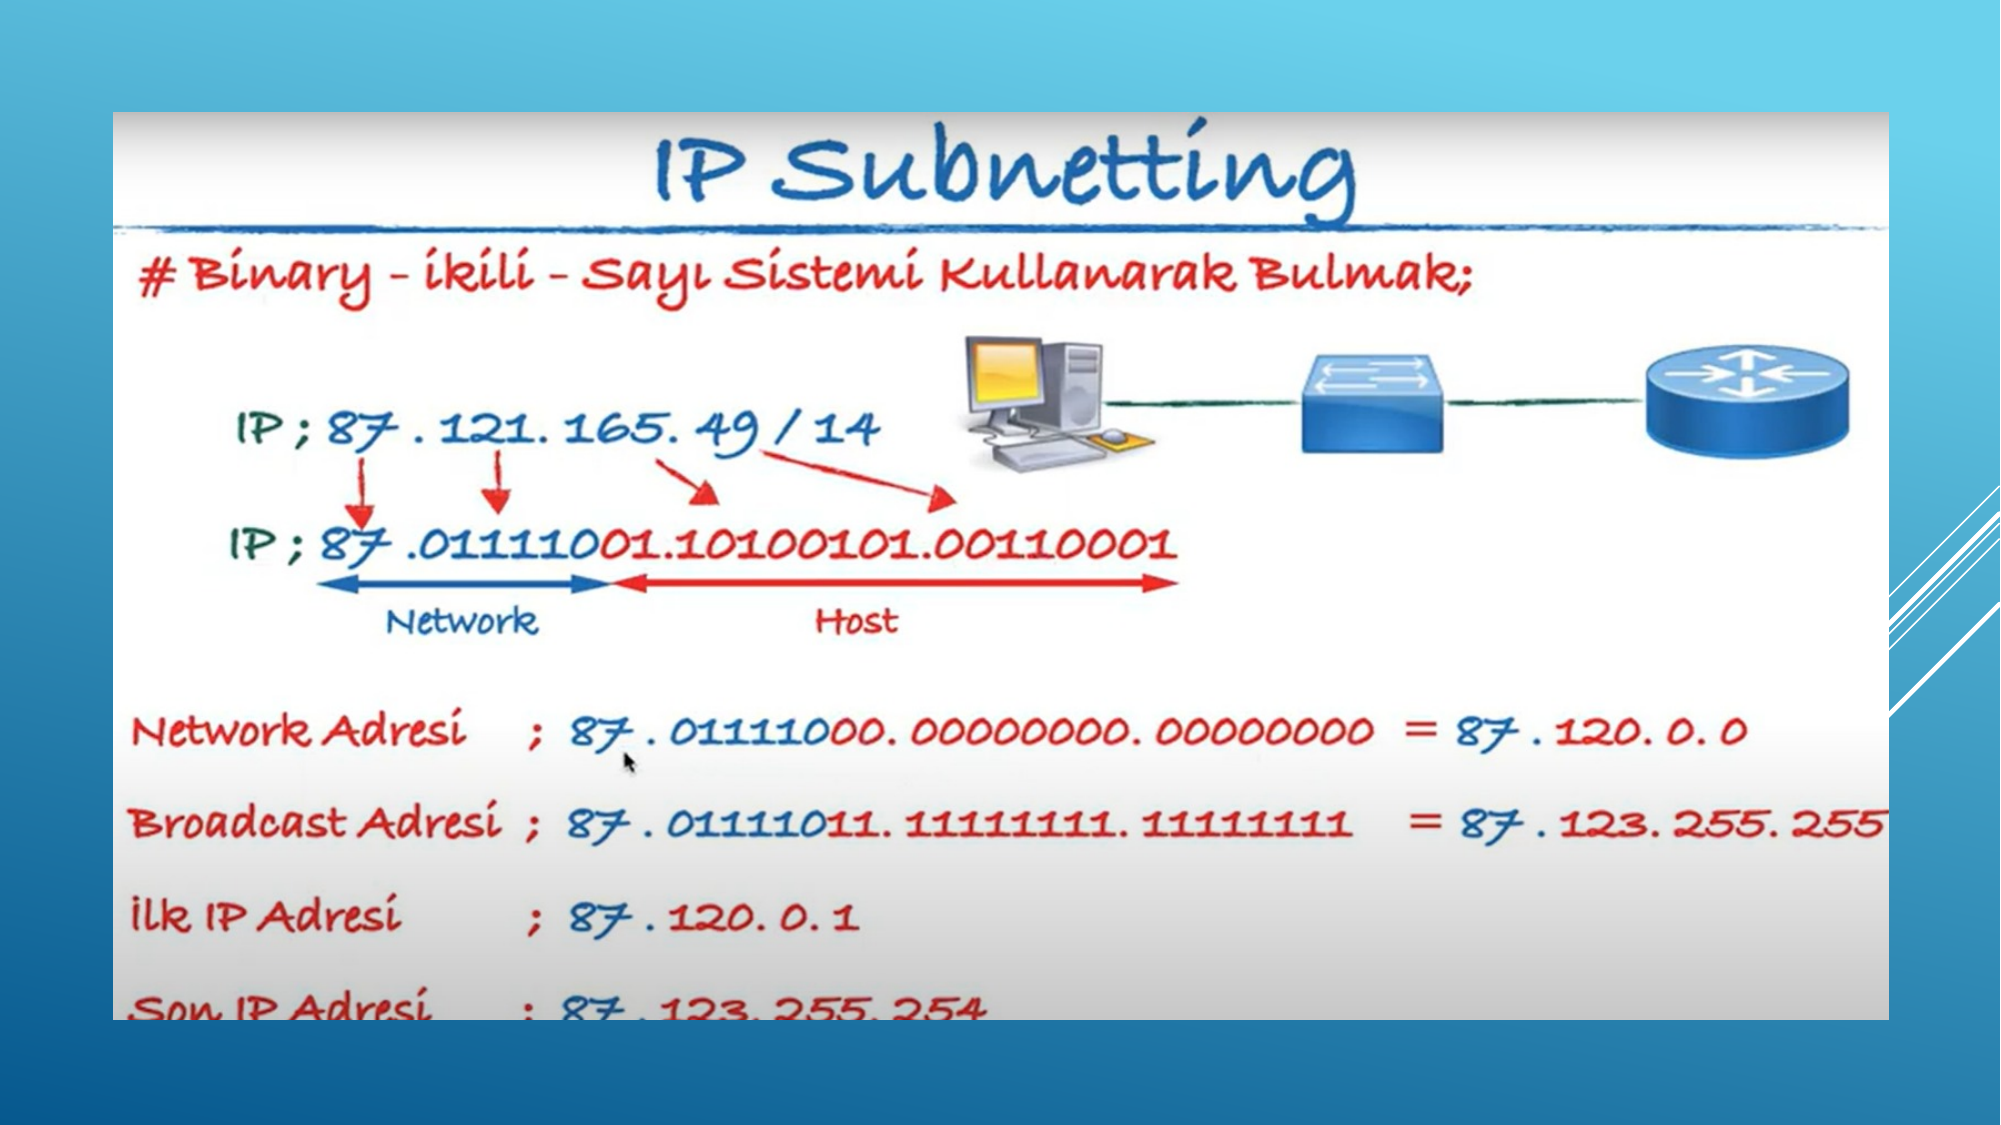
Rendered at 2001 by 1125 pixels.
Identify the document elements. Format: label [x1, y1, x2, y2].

list [113, 112, 1889, 1020]
